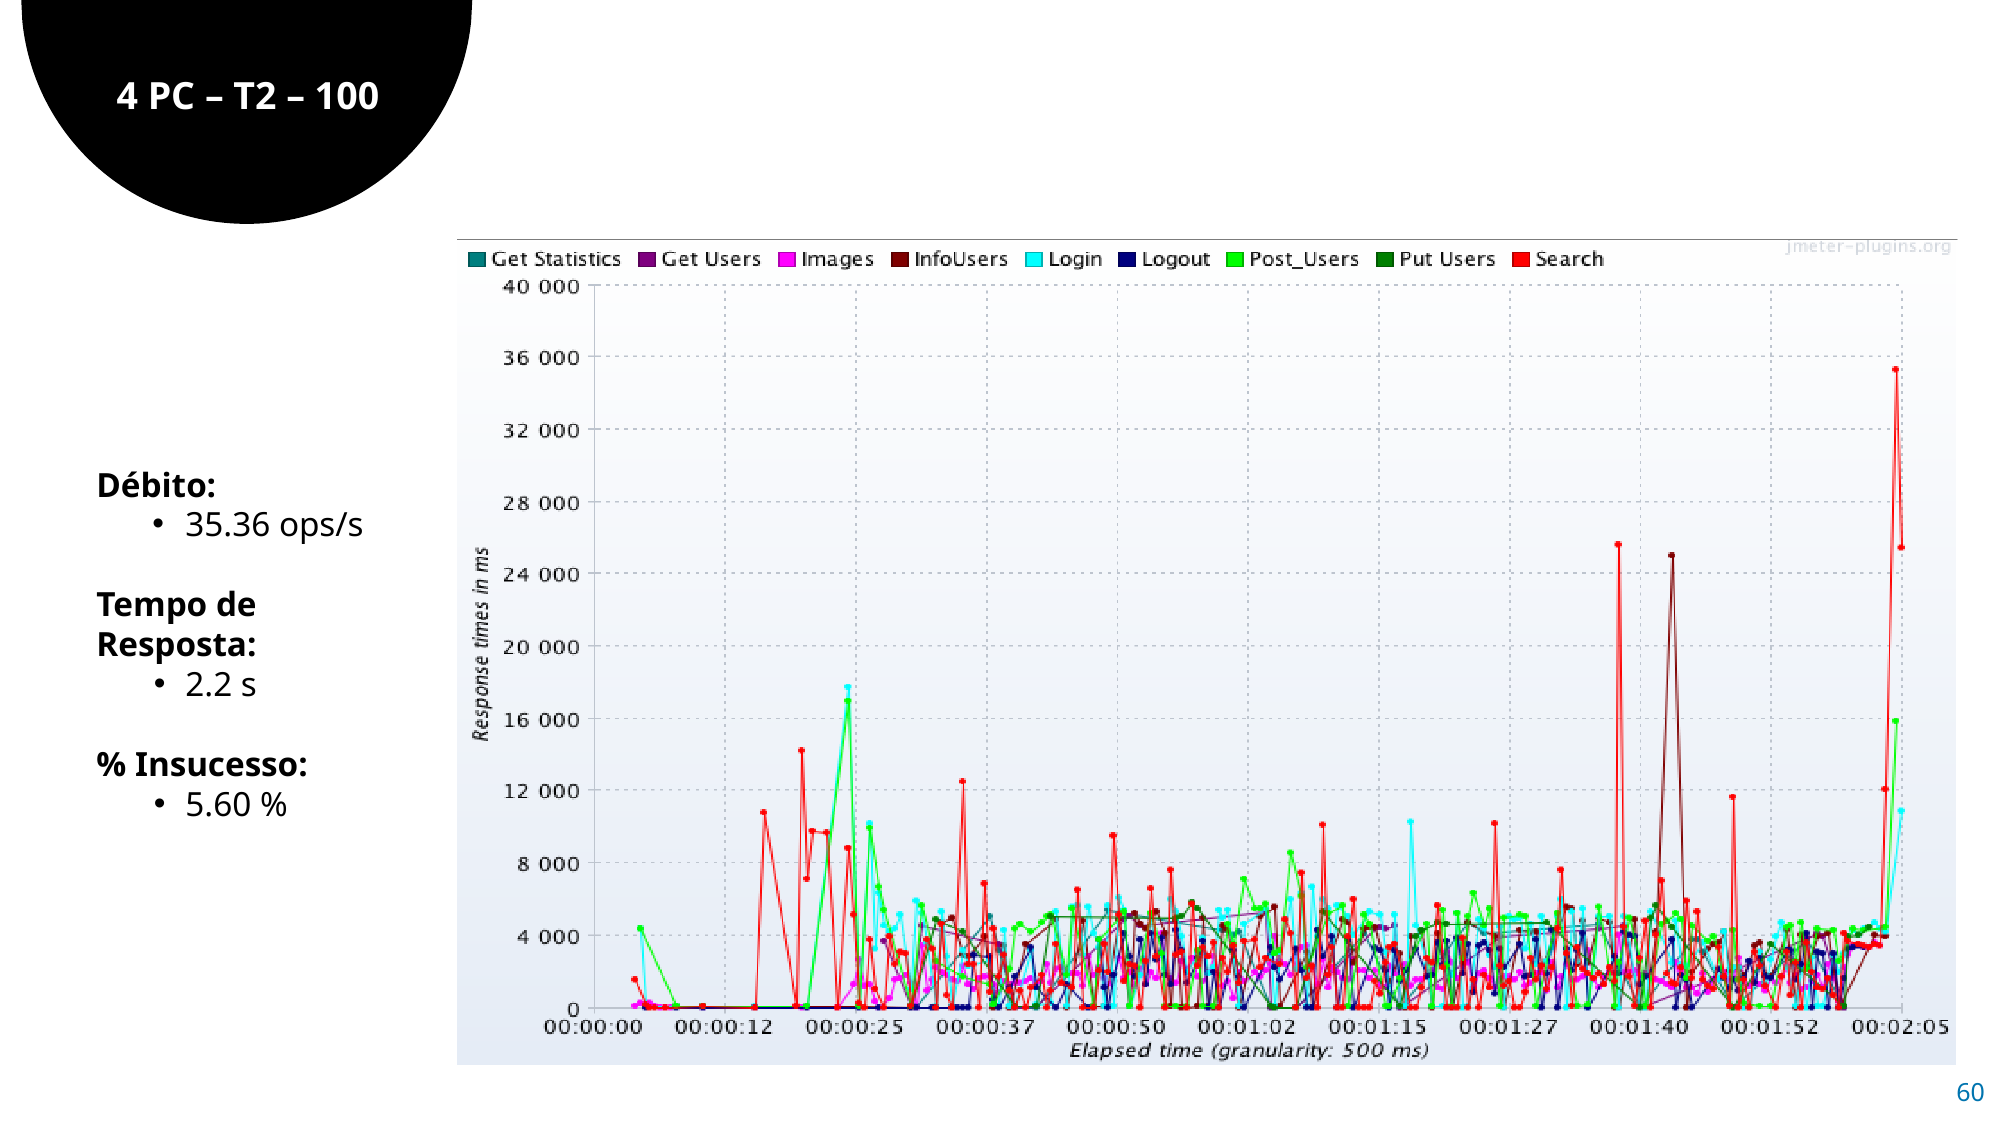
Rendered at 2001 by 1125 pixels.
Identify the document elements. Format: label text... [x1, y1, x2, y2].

text_box Débito: 35.36 ops/s Tempo de Resposta: 2.2 s % Insucesso: 5.60 % [81, 456, 432, 831]
slide_number 60 [1914, 1063, 2000, 1124]
picture [457, 239, 1958, 1065]
text_box 4 PC – T2 – 100 [101, 64, 395, 125]
